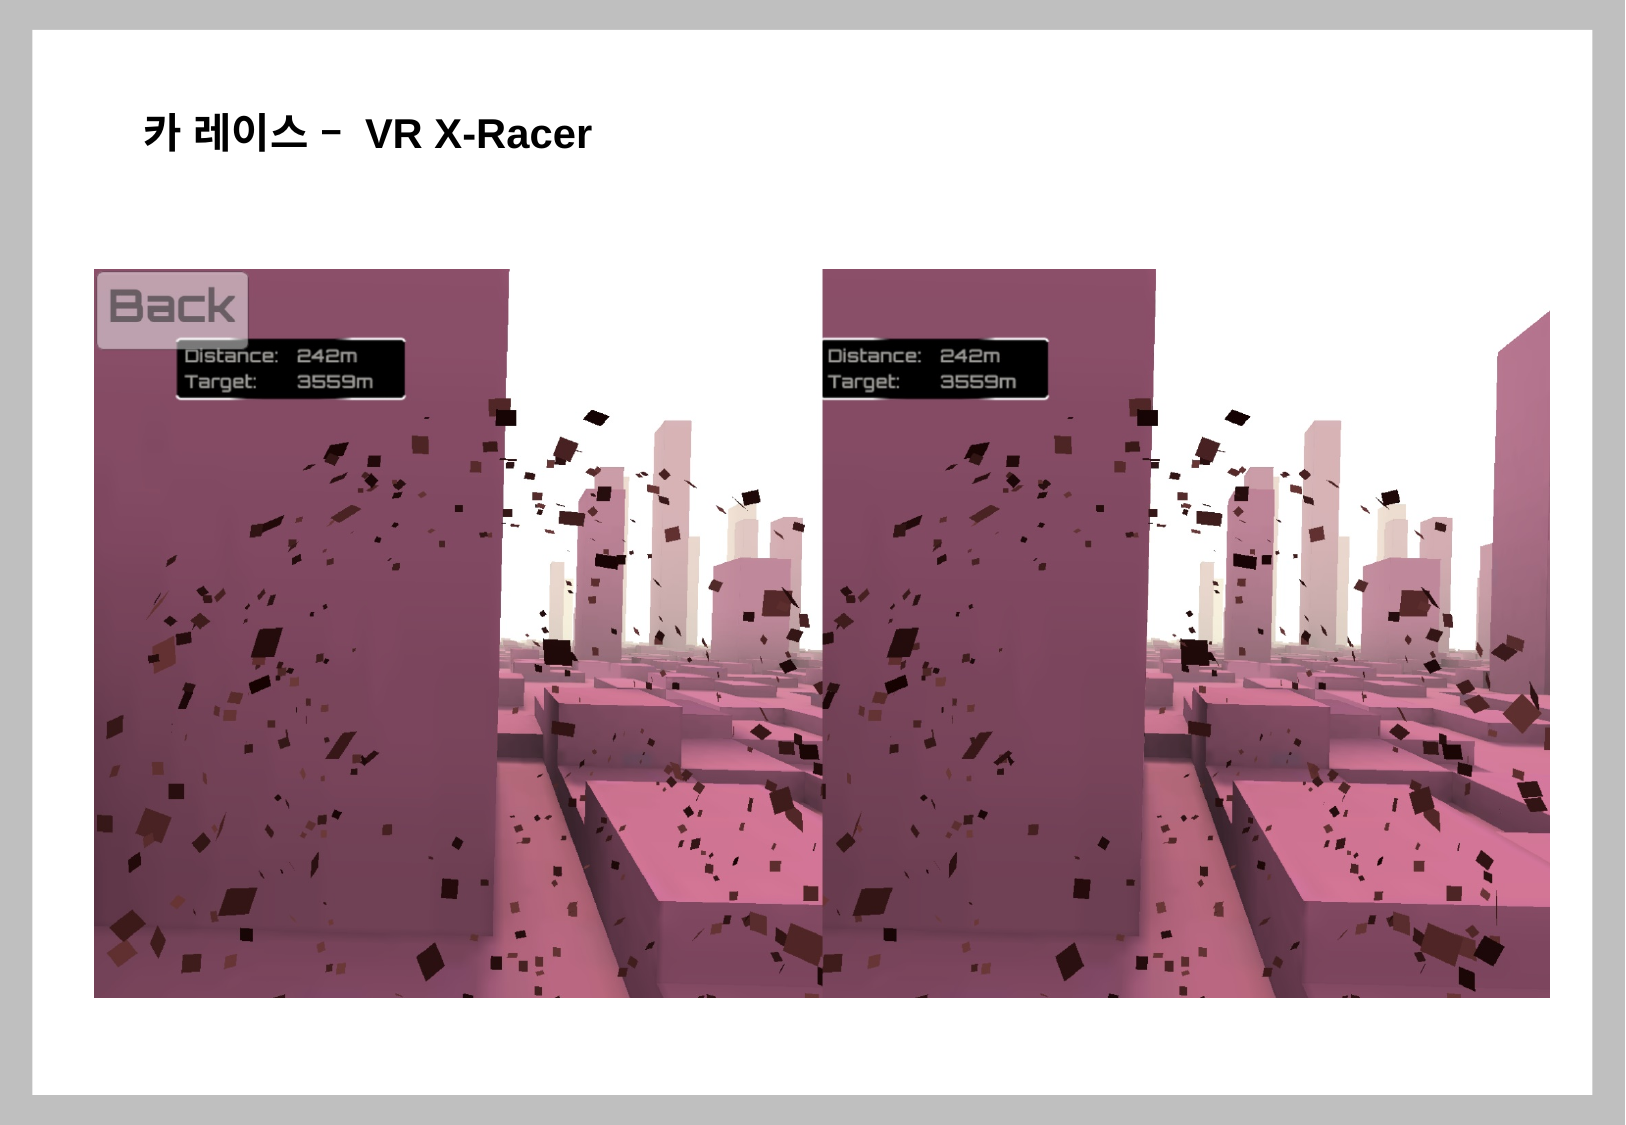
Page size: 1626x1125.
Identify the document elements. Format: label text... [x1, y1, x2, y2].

text_box 카 레이스 – VR X-Racer [128, 99, 608, 165]
picture [93, 269, 1550, 998]
